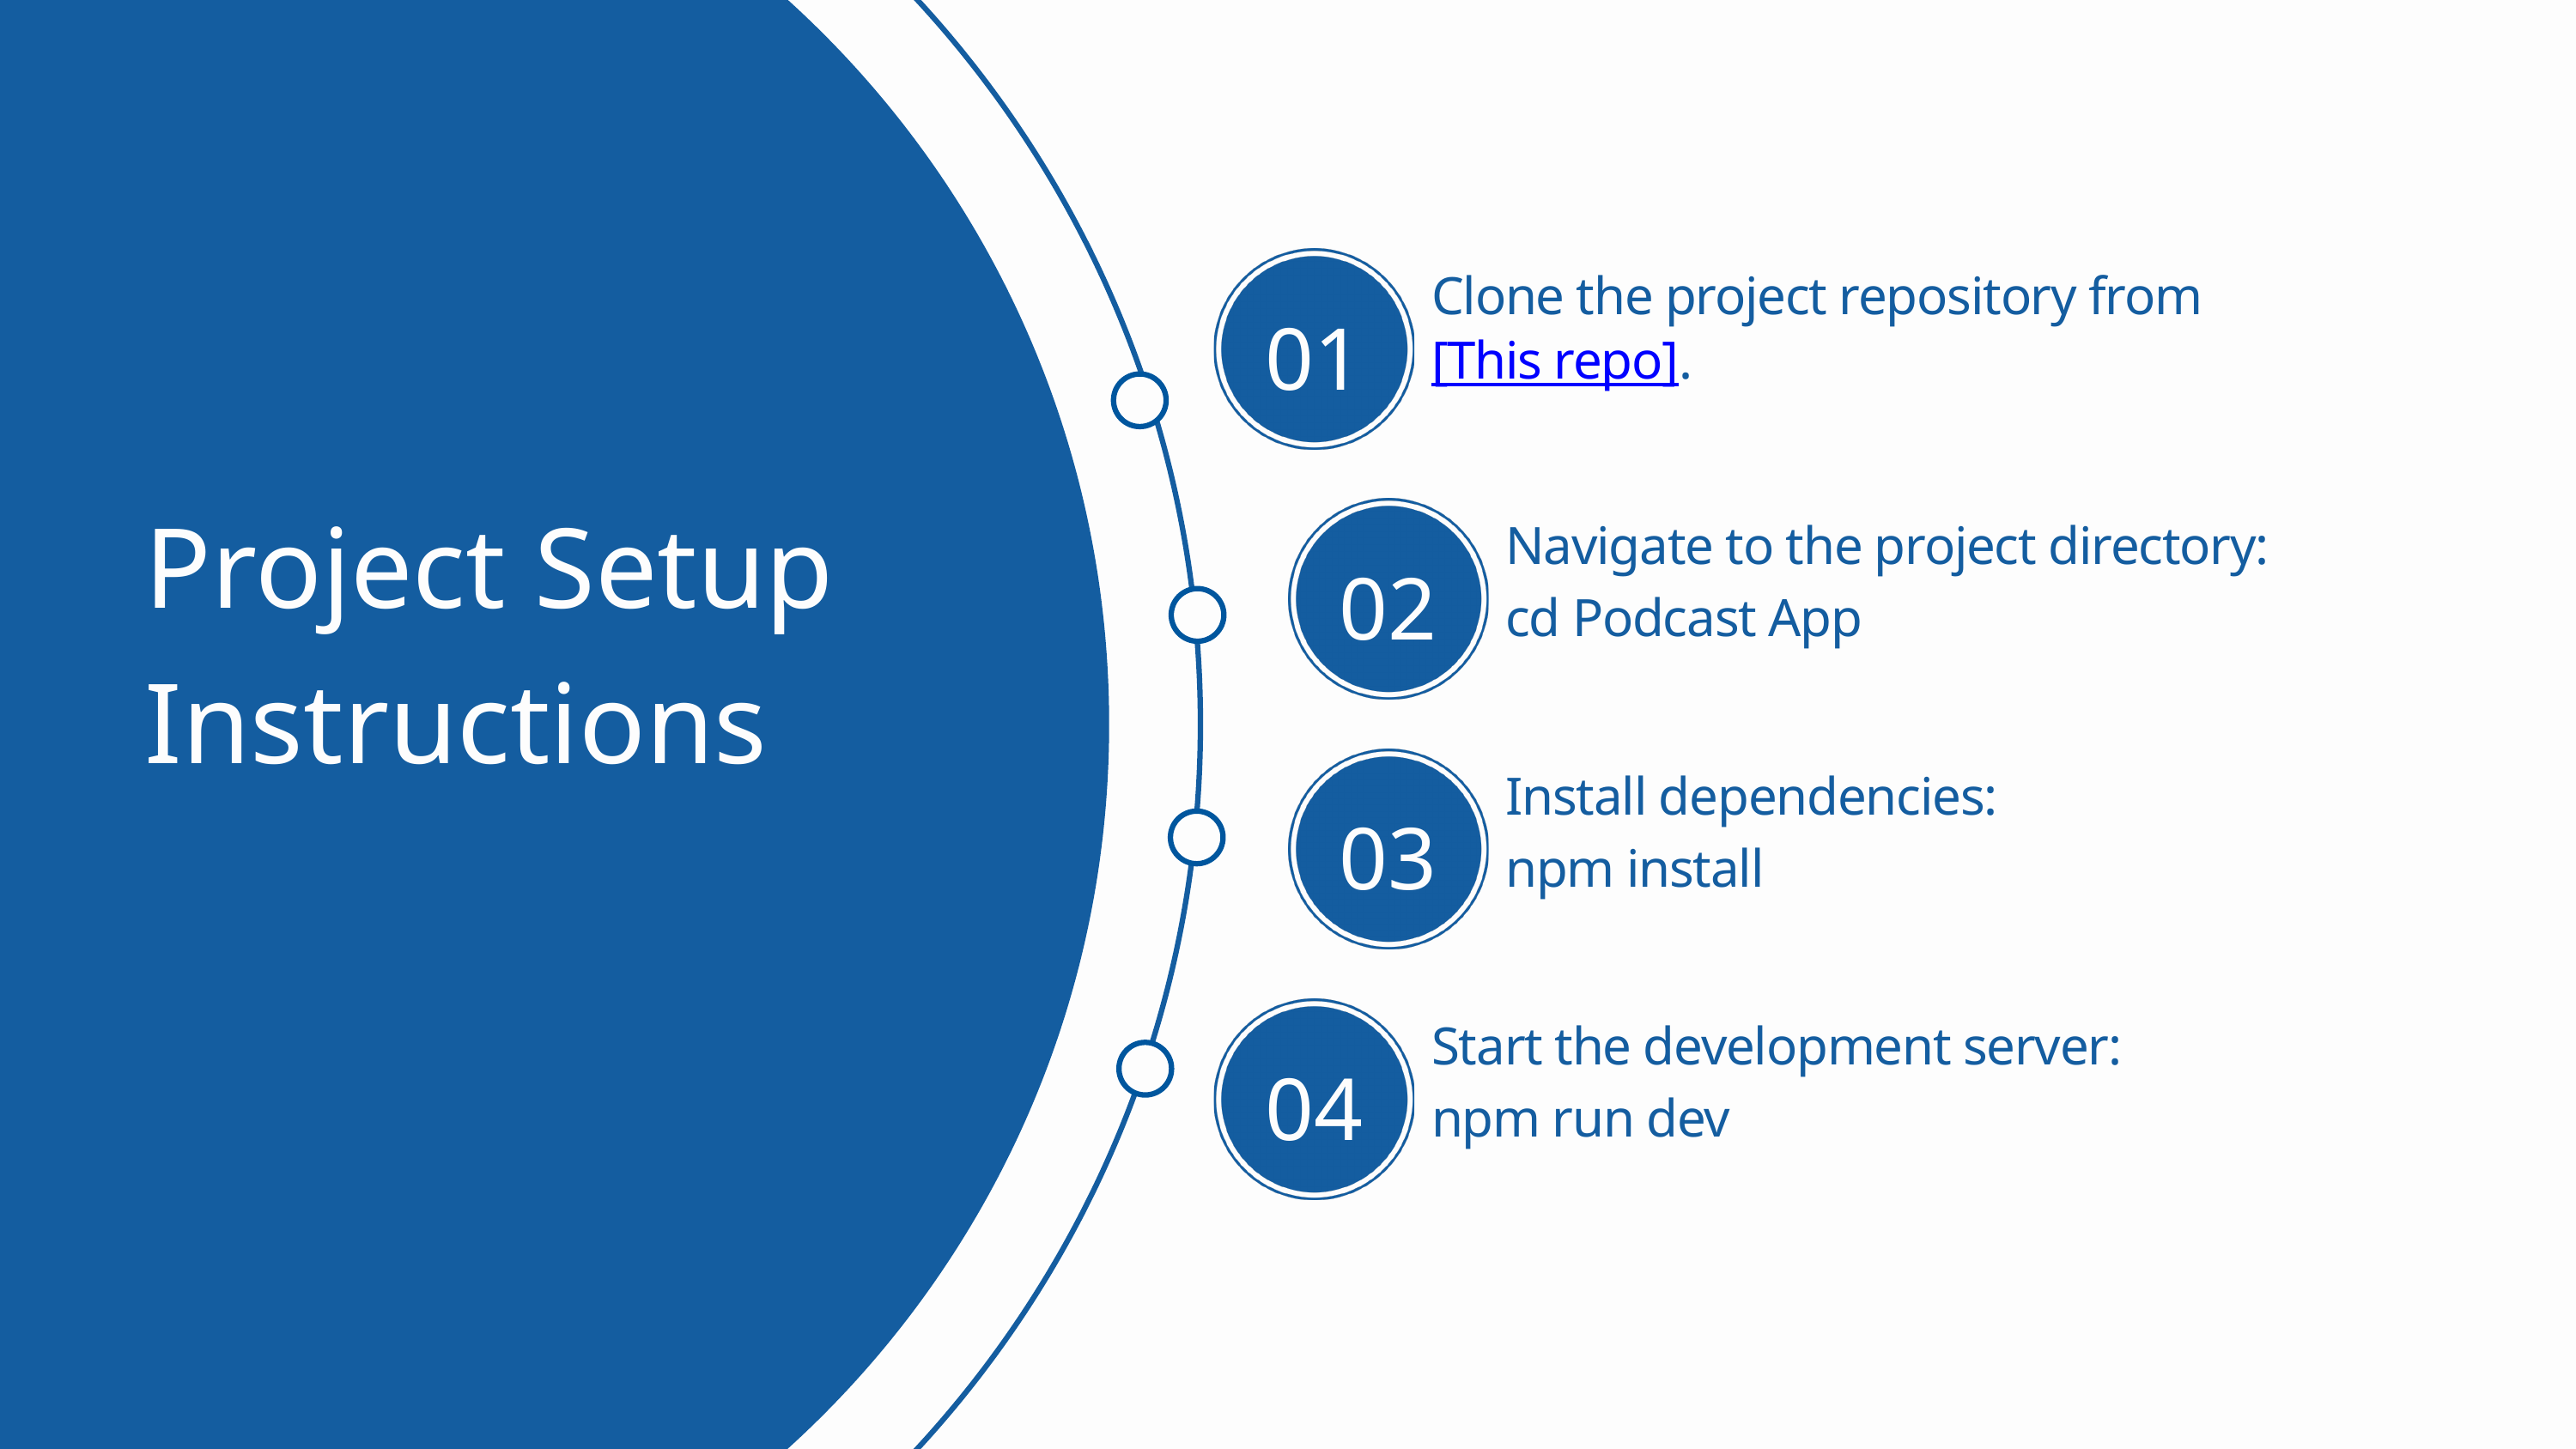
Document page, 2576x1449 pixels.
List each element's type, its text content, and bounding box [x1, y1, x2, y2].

text_box 04 [1234, 1037, 1394, 1158]
text_box [1213, 998, 1415, 1200]
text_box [1118, 1042, 1172, 1095]
text_box 01 [1234, 287, 1394, 408]
text_box Navigate to the project directory: cd Podcast App [1505, 502, 2318, 647]
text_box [1116, 0, 1201, 1449]
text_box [1170, 588, 1224, 642]
text_box [1287, 749, 1489, 949]
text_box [0, 0, 1109, 1449]
text_box [1287, 498, 1489, 700]
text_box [1113, 373, 1167, 427]
text_box 02 [1308, 537, 1468, 658]
text_box [1213, 248, 1415, 450]
text_box Clone the project repository from [This repo]. [1431, 252, 2245, 397]
text_box Install dependencies: npm install [1505, 753, 2318, 898]
text_box 03 [1308, 787, 1468, 907]
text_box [1170, 810, 1224, 864]
text_box Start the development server: npm run dev [1431, 1003, 2245, 1148]
